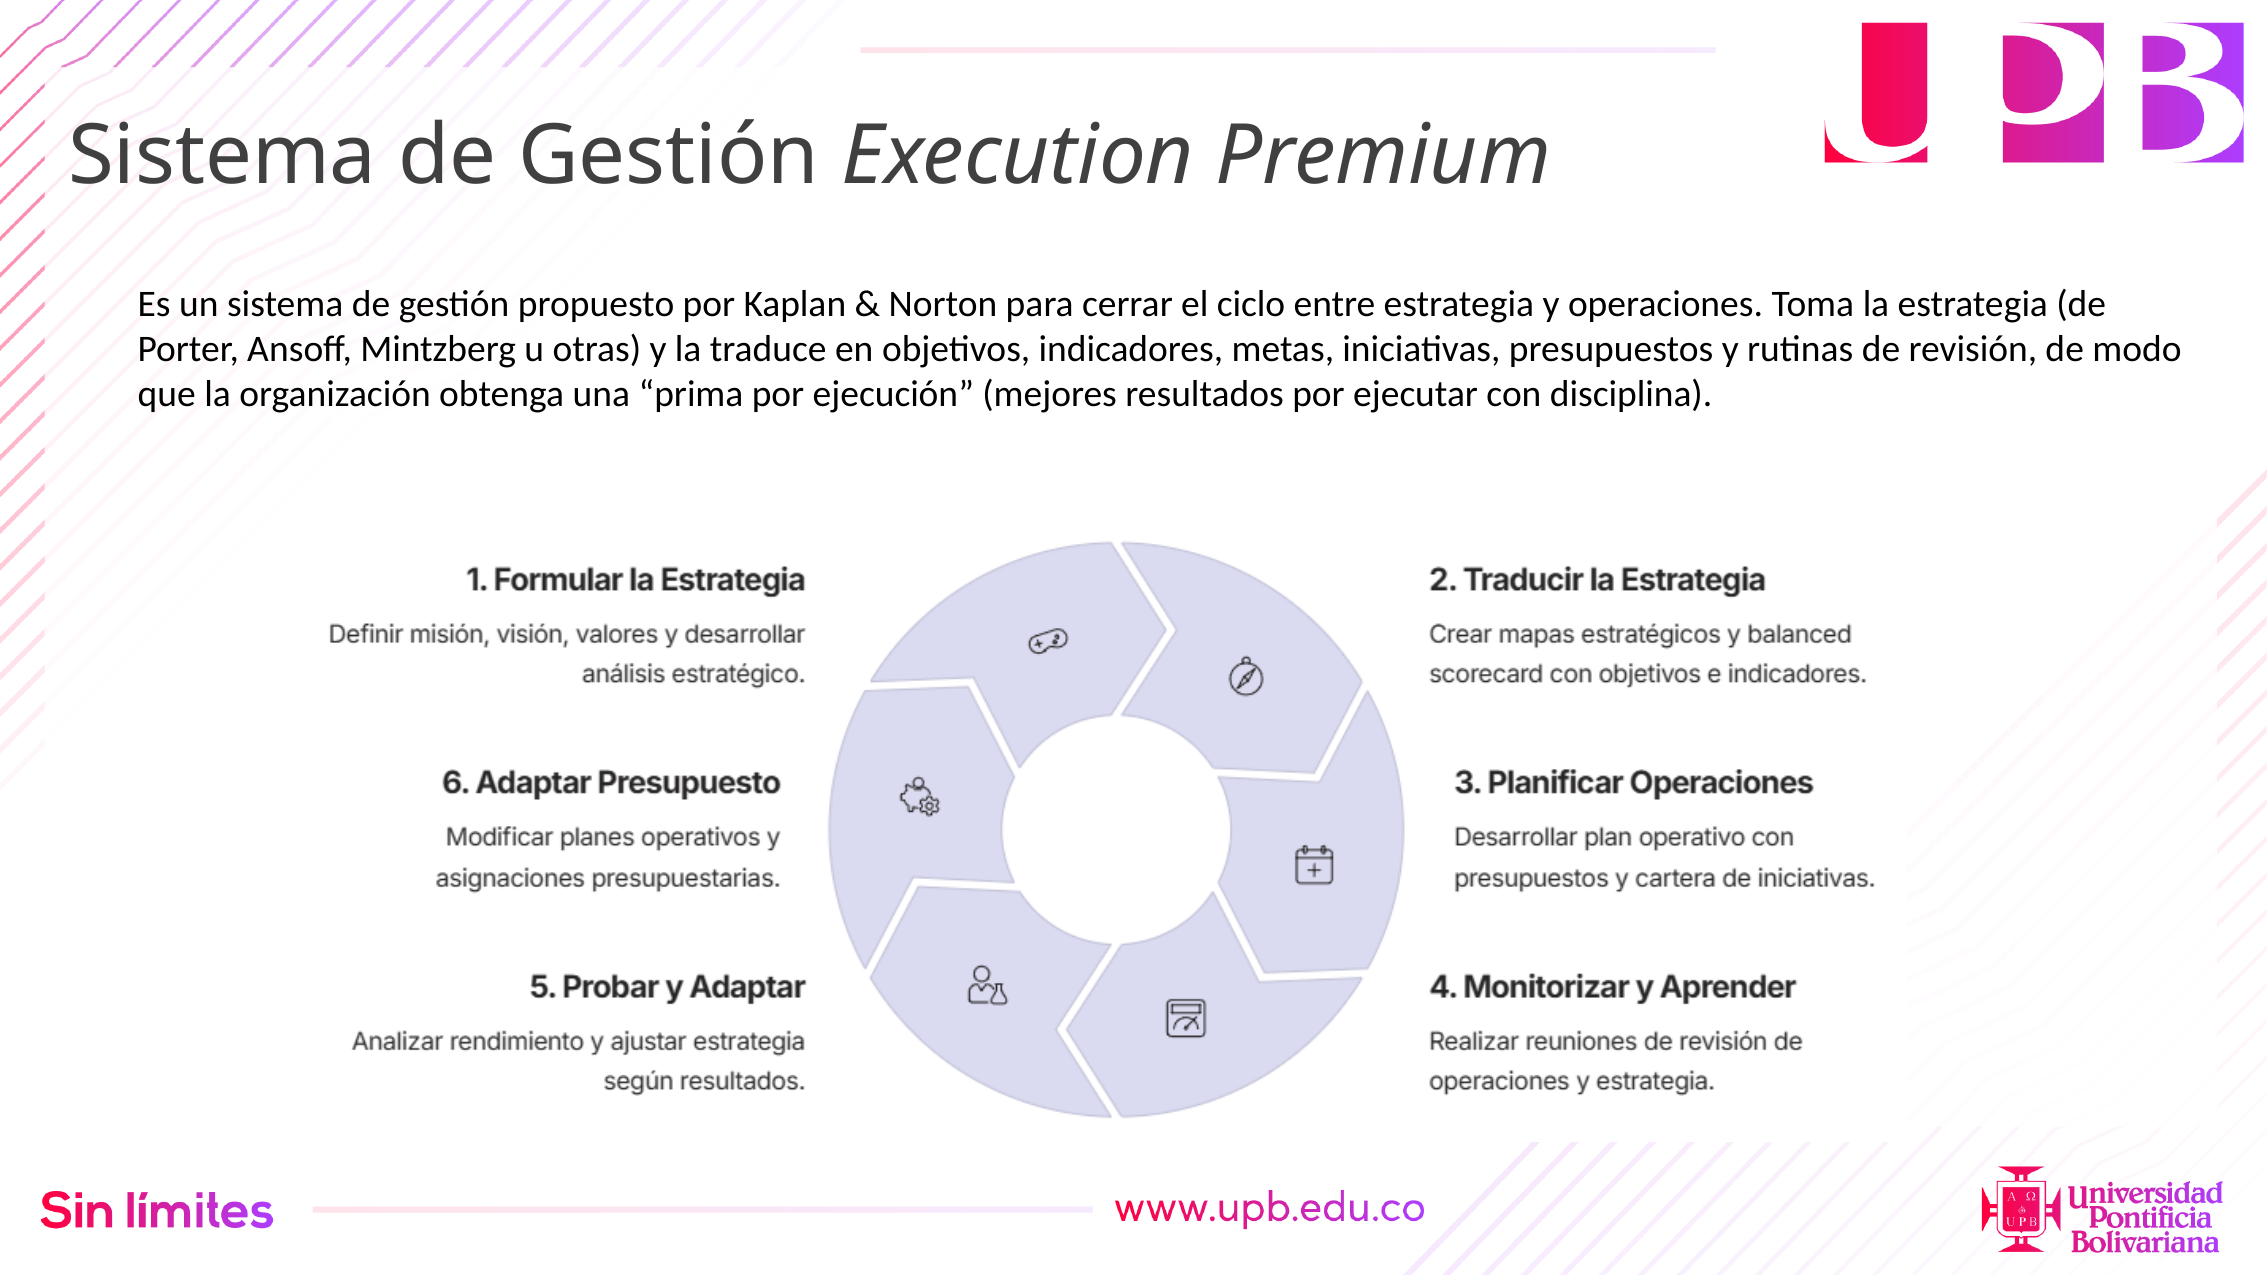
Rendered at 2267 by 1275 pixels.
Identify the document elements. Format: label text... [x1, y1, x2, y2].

text_box Es un sistema de gestión propuesto por Kaplan & Norton para cerrar el ciclo entre estrategia y operaciones. Toma la estrategia (de Porter, Ansoff, Mintzberg u otras) y la traduce en objetivos, indicadores, metas, iniciativas, presupuestos y rutinas de revisión, de modo que la organización obtenga una “prima por ejecución” (mejores resultados por ejecutar con disciplina). [122, 271, 2202, 422]
text_box Sistema de Gestión Execution Premium [53, 81, 1819, 233]
picture [0, 0, 2267, 1275]
